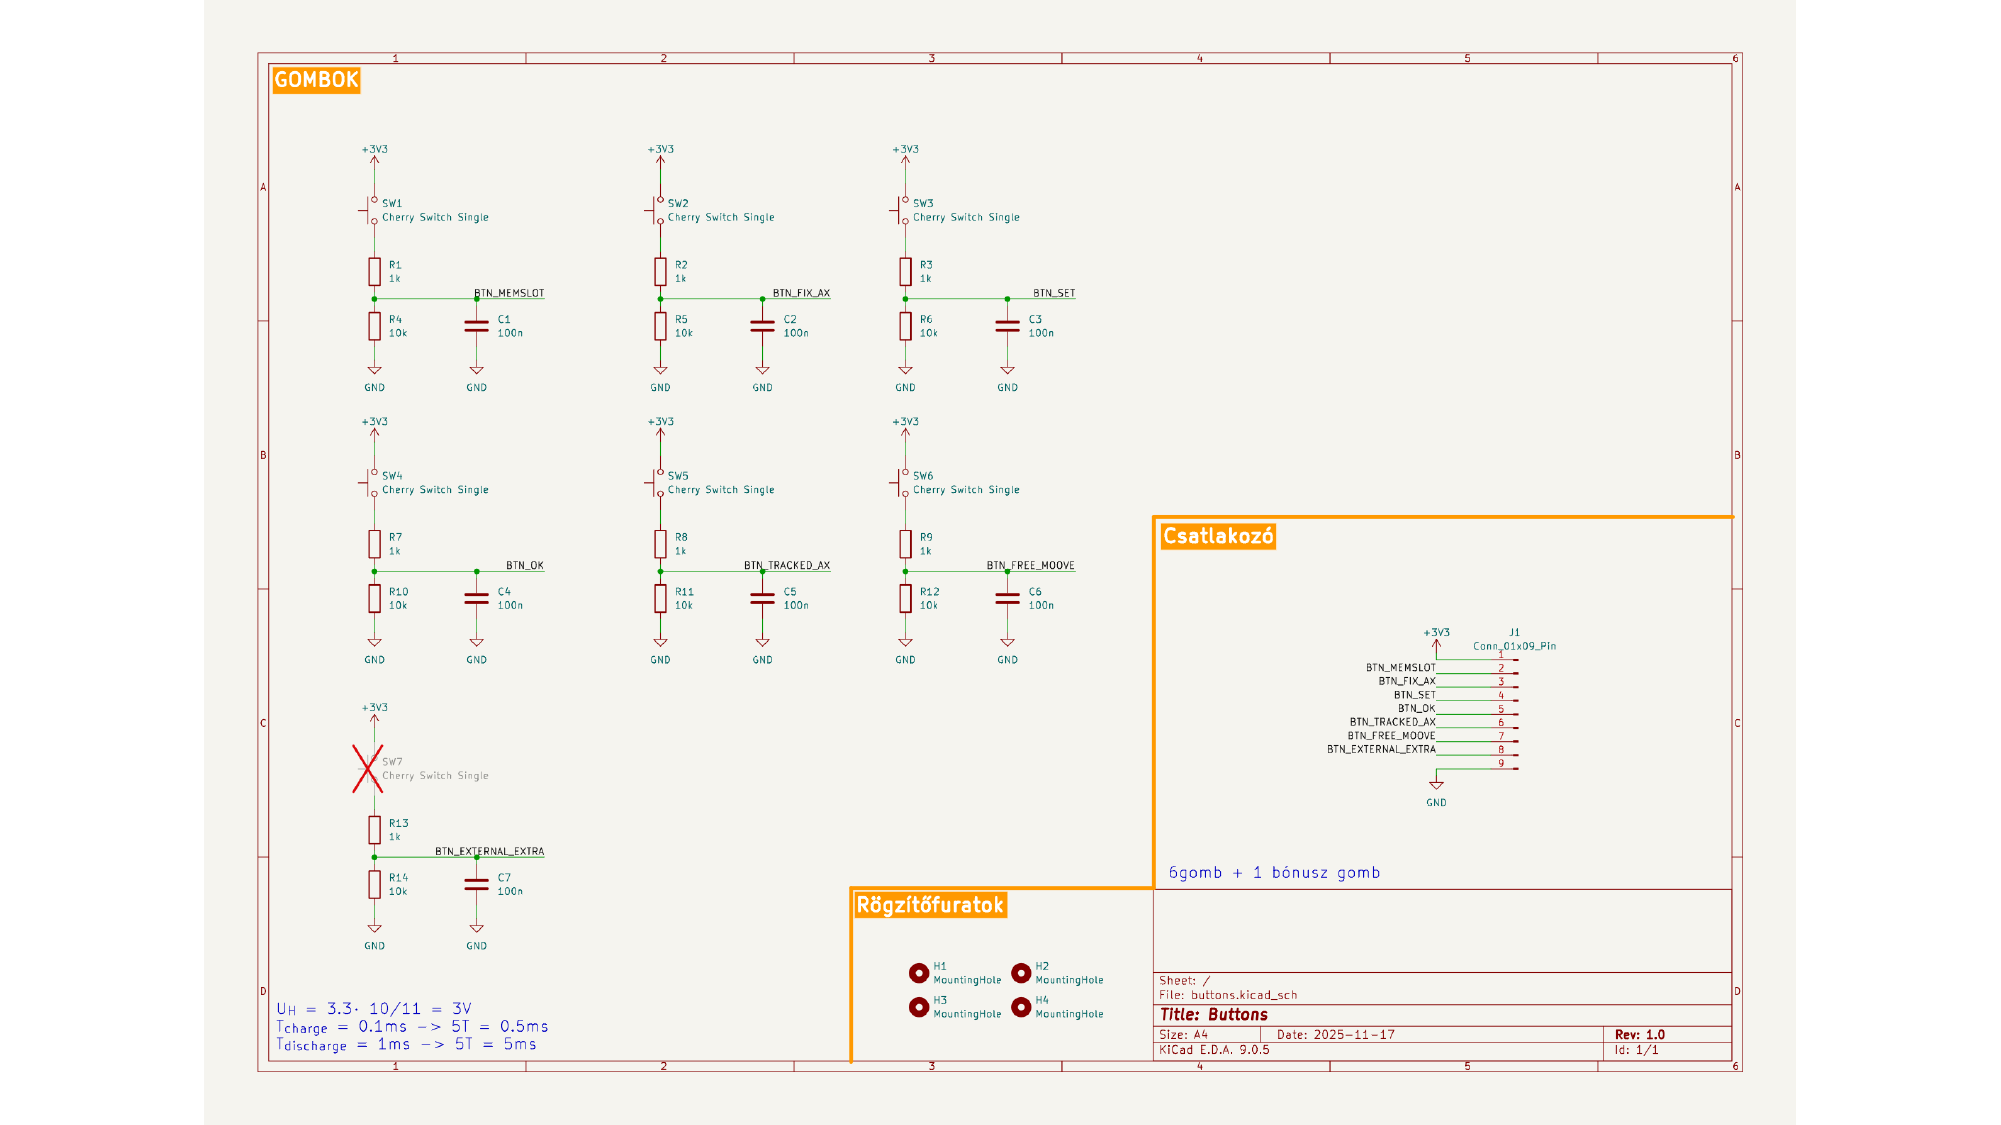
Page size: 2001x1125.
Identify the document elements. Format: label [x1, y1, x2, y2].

picture [203, 0, 1797, 1125]
